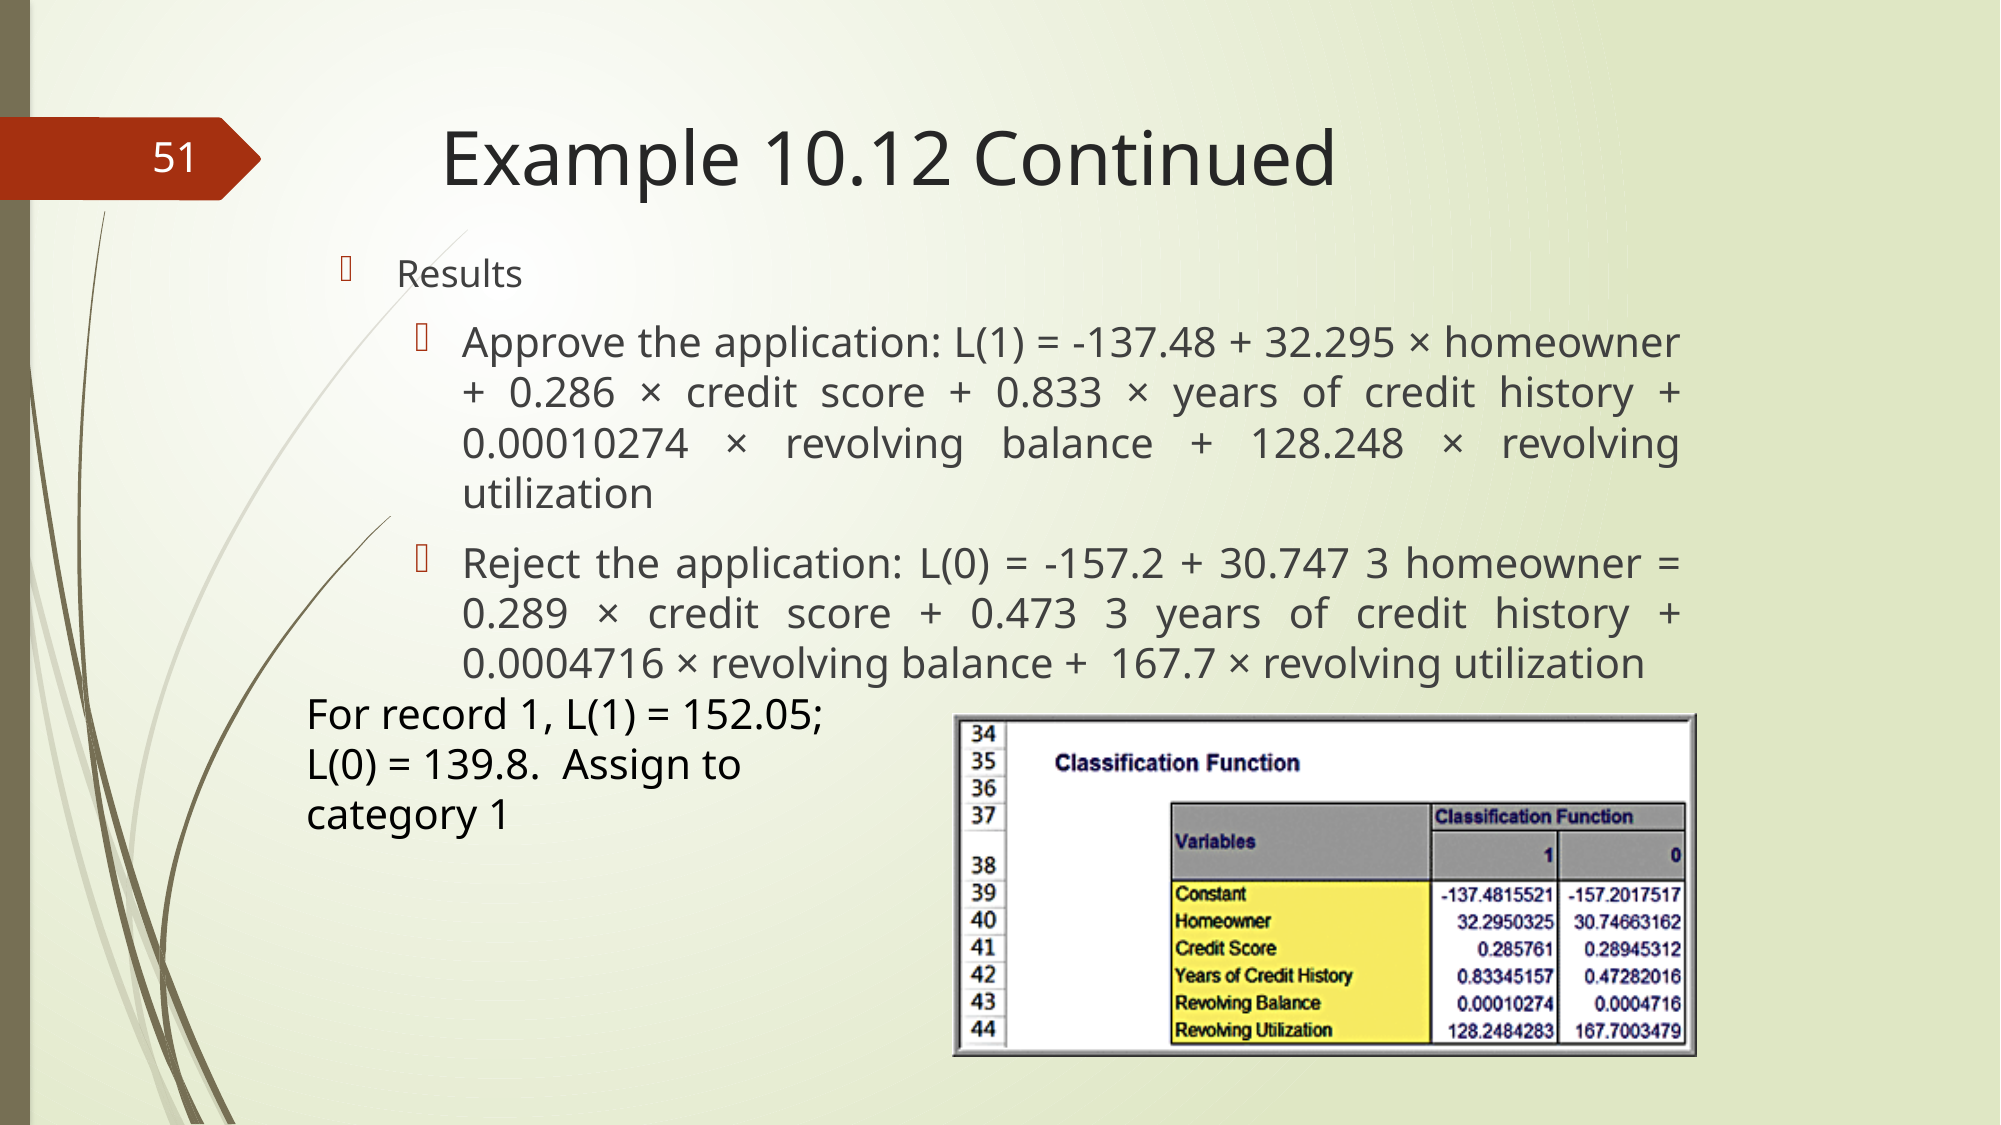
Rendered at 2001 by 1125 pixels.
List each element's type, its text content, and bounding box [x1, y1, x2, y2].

text_box For record 1, L(1) = 152.05; L(0) = 139.8. Assign to category 1 [291, 680, 847, 846]
picture [952, 713, 1698, 1057]
list Results Approve the application: L(1) = -137.48 + 32.295 × homeowner + 0.286 × credit score + 0.833 × years of credit history + 0.00010274 × revolving balance + 128.248 × revolving utilization Reject the application: L(0) = -157.2 + 30.747 3 homeowner = 0.289 × credit score + 0.473 3 years of credit history + 0.0004716 × revolving balance + 167.7 × revolving utilization [324, 242, 1697, 986]
title Example 10.12 Continued [425, 102, 1888, 313]
slide_number 51 [87, 129, 216, 190]
